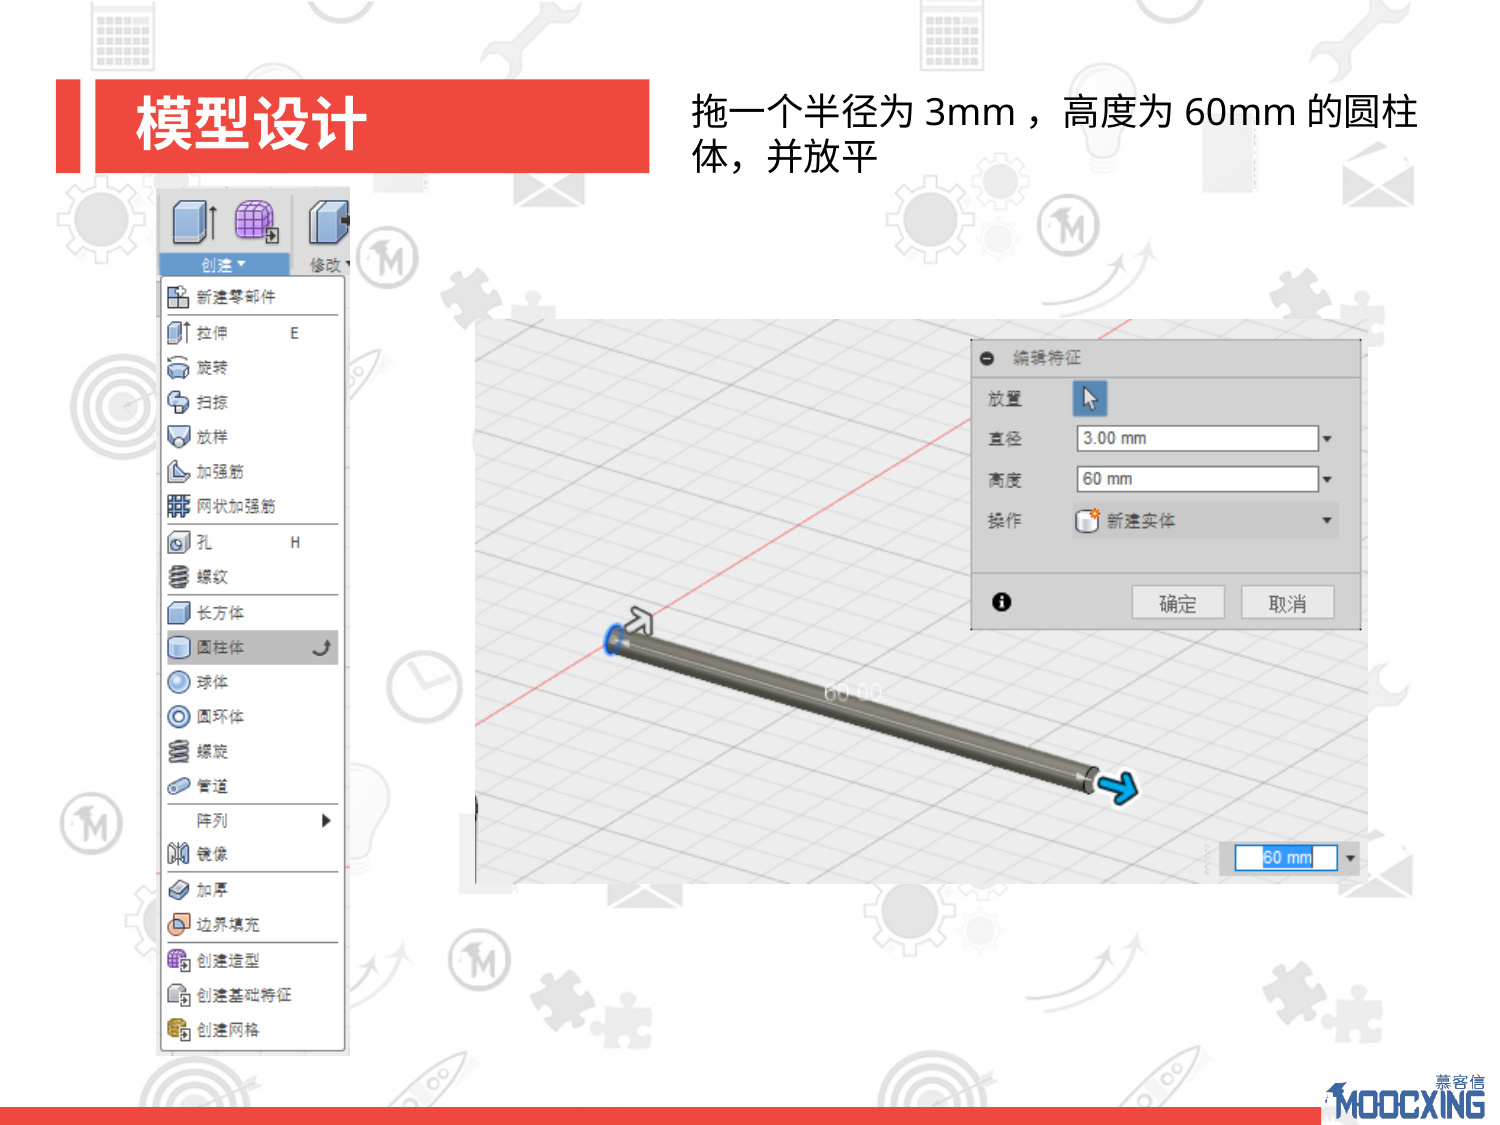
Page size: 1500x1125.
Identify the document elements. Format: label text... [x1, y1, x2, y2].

text_box 拖一个半径为3mm，高度为60mm的圆柱体，并放平 [676, 80, 1450, 186]
title 模型设计 [120, 80, 676, 174]
picture [0, 0, 1500, 1125]
